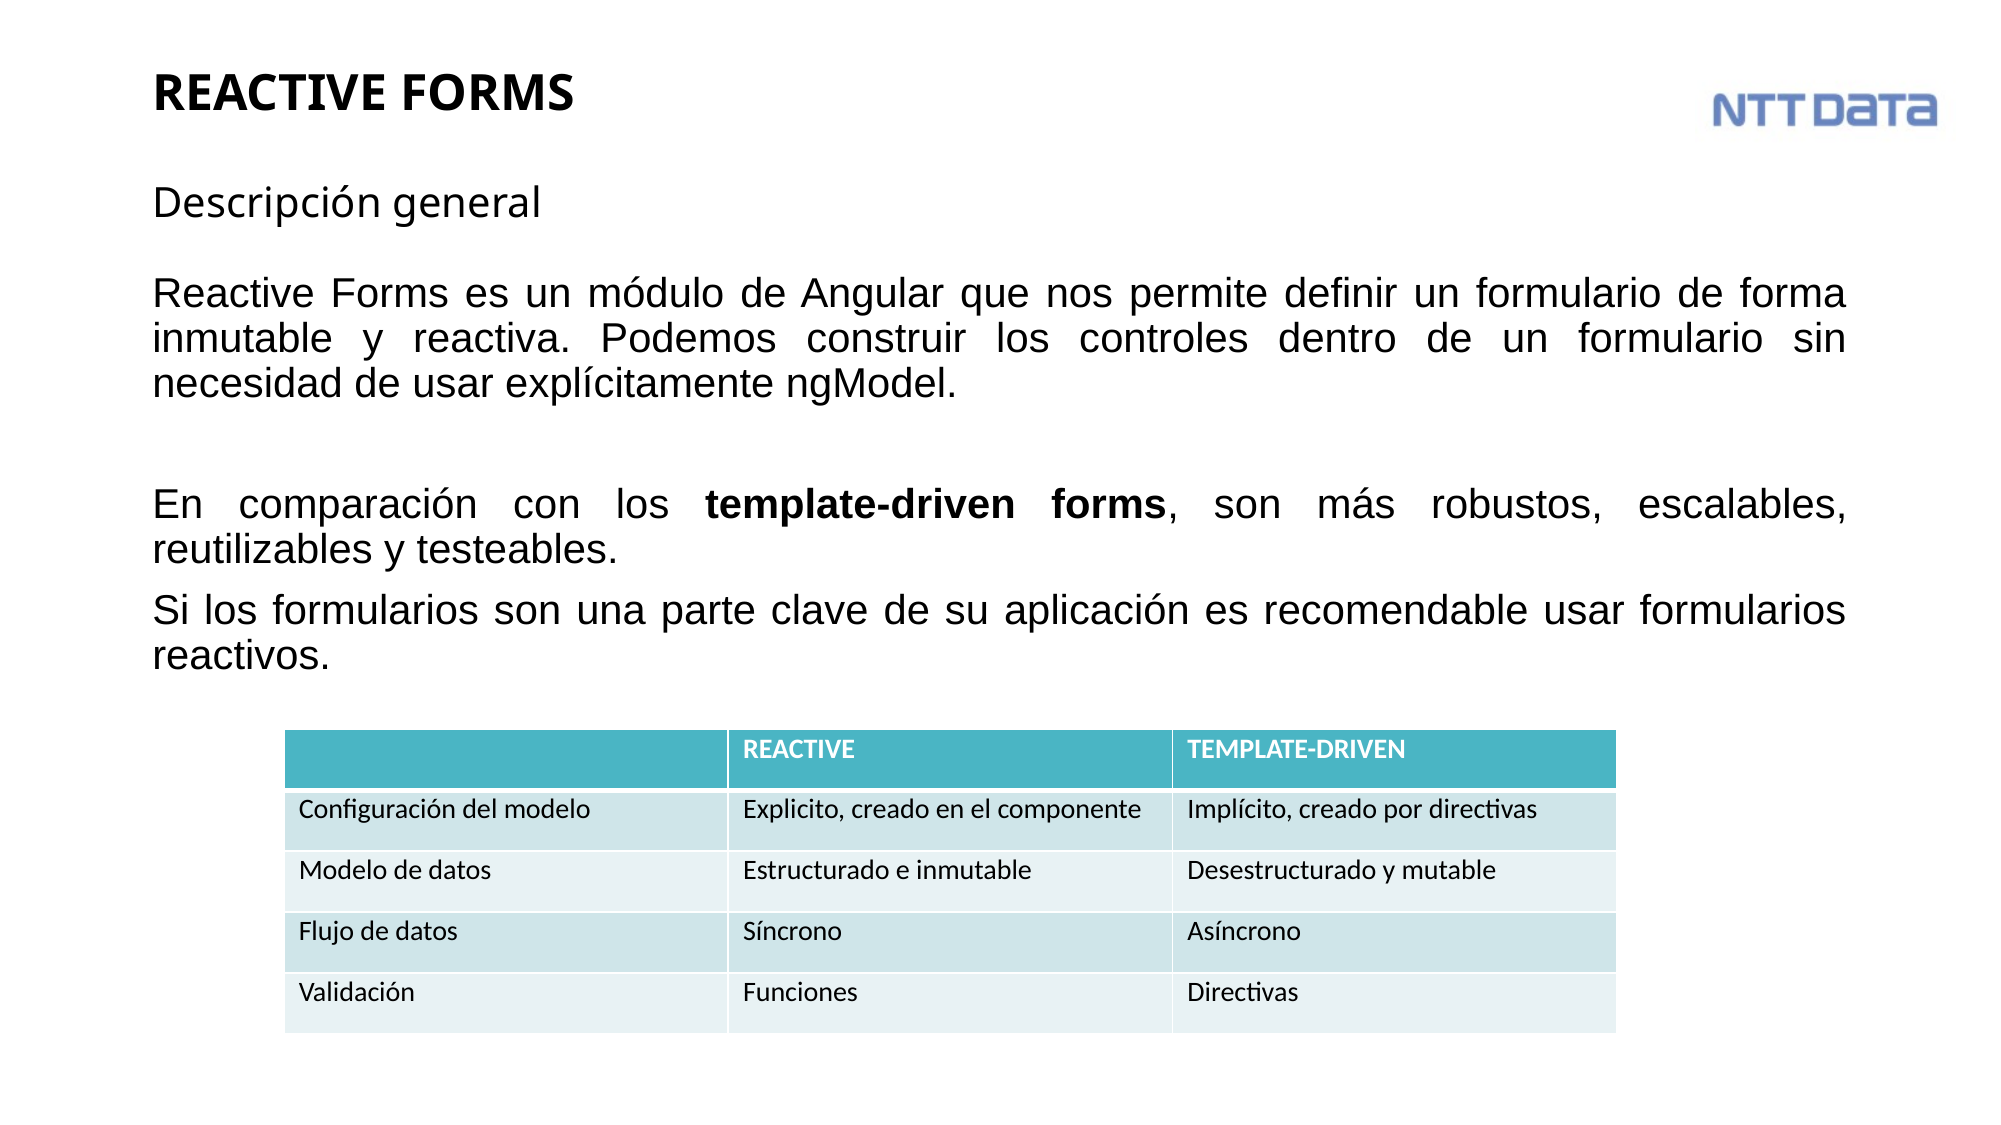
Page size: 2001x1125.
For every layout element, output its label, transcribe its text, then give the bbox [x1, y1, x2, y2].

table_header REACTIVE [729, 730, 1172, 788]
list Descripción general [137, 163, 1709, 244]
table_cell Síncrono [729, 913, 1172, 972]
table_cell Flujo de datos [285, 913, 727, 972]
table_cell Desestructurado y mutable [1173, 852, 1616, 911]
table_cell Explicito, creado en el componente [729, 793, 1172, 850]
table_cell Configuración del modelo [285, 793, 727, 850]
table_cell Validación [285, 974, 727, 1033]
picture [1695, 61, 1961, 164]
table_header TEMPLATE-DRIVEN [1173, 730, 1616, 788]
table_cell Implícito, creado por directivas [1173, 793, 1616, 850]
table_cell Estructurado e inmutable [729, 852, 1172, 911]
list Reactive Forms es un módulo de Angular que nos permite definir un formulario de forma inmutable y reactiva. Podemos construir los controles dentro de un formulario sin necesidad de usar explícitamente ngModel. En comparación con los template-driven forms, son más robustos, escalables, reutilizables y testeables. Si los formularios son una parte clave de su aplicación es recomendable usar formularios reactivos. [137, 264, 1863, 1014]
table_cell Modelo de datos [285, 852, 727, 911]
table_cell Asíncrono [1173, 913, 1616, 972]
title REACTIVE FORMS [137, 59, 1709, 144]
table_cell Funciones [729, 974, 1172, 1033]
table_header [285, 730, 727, 788]
table_cell Directivas [1173, 974, 1616, 1033]
